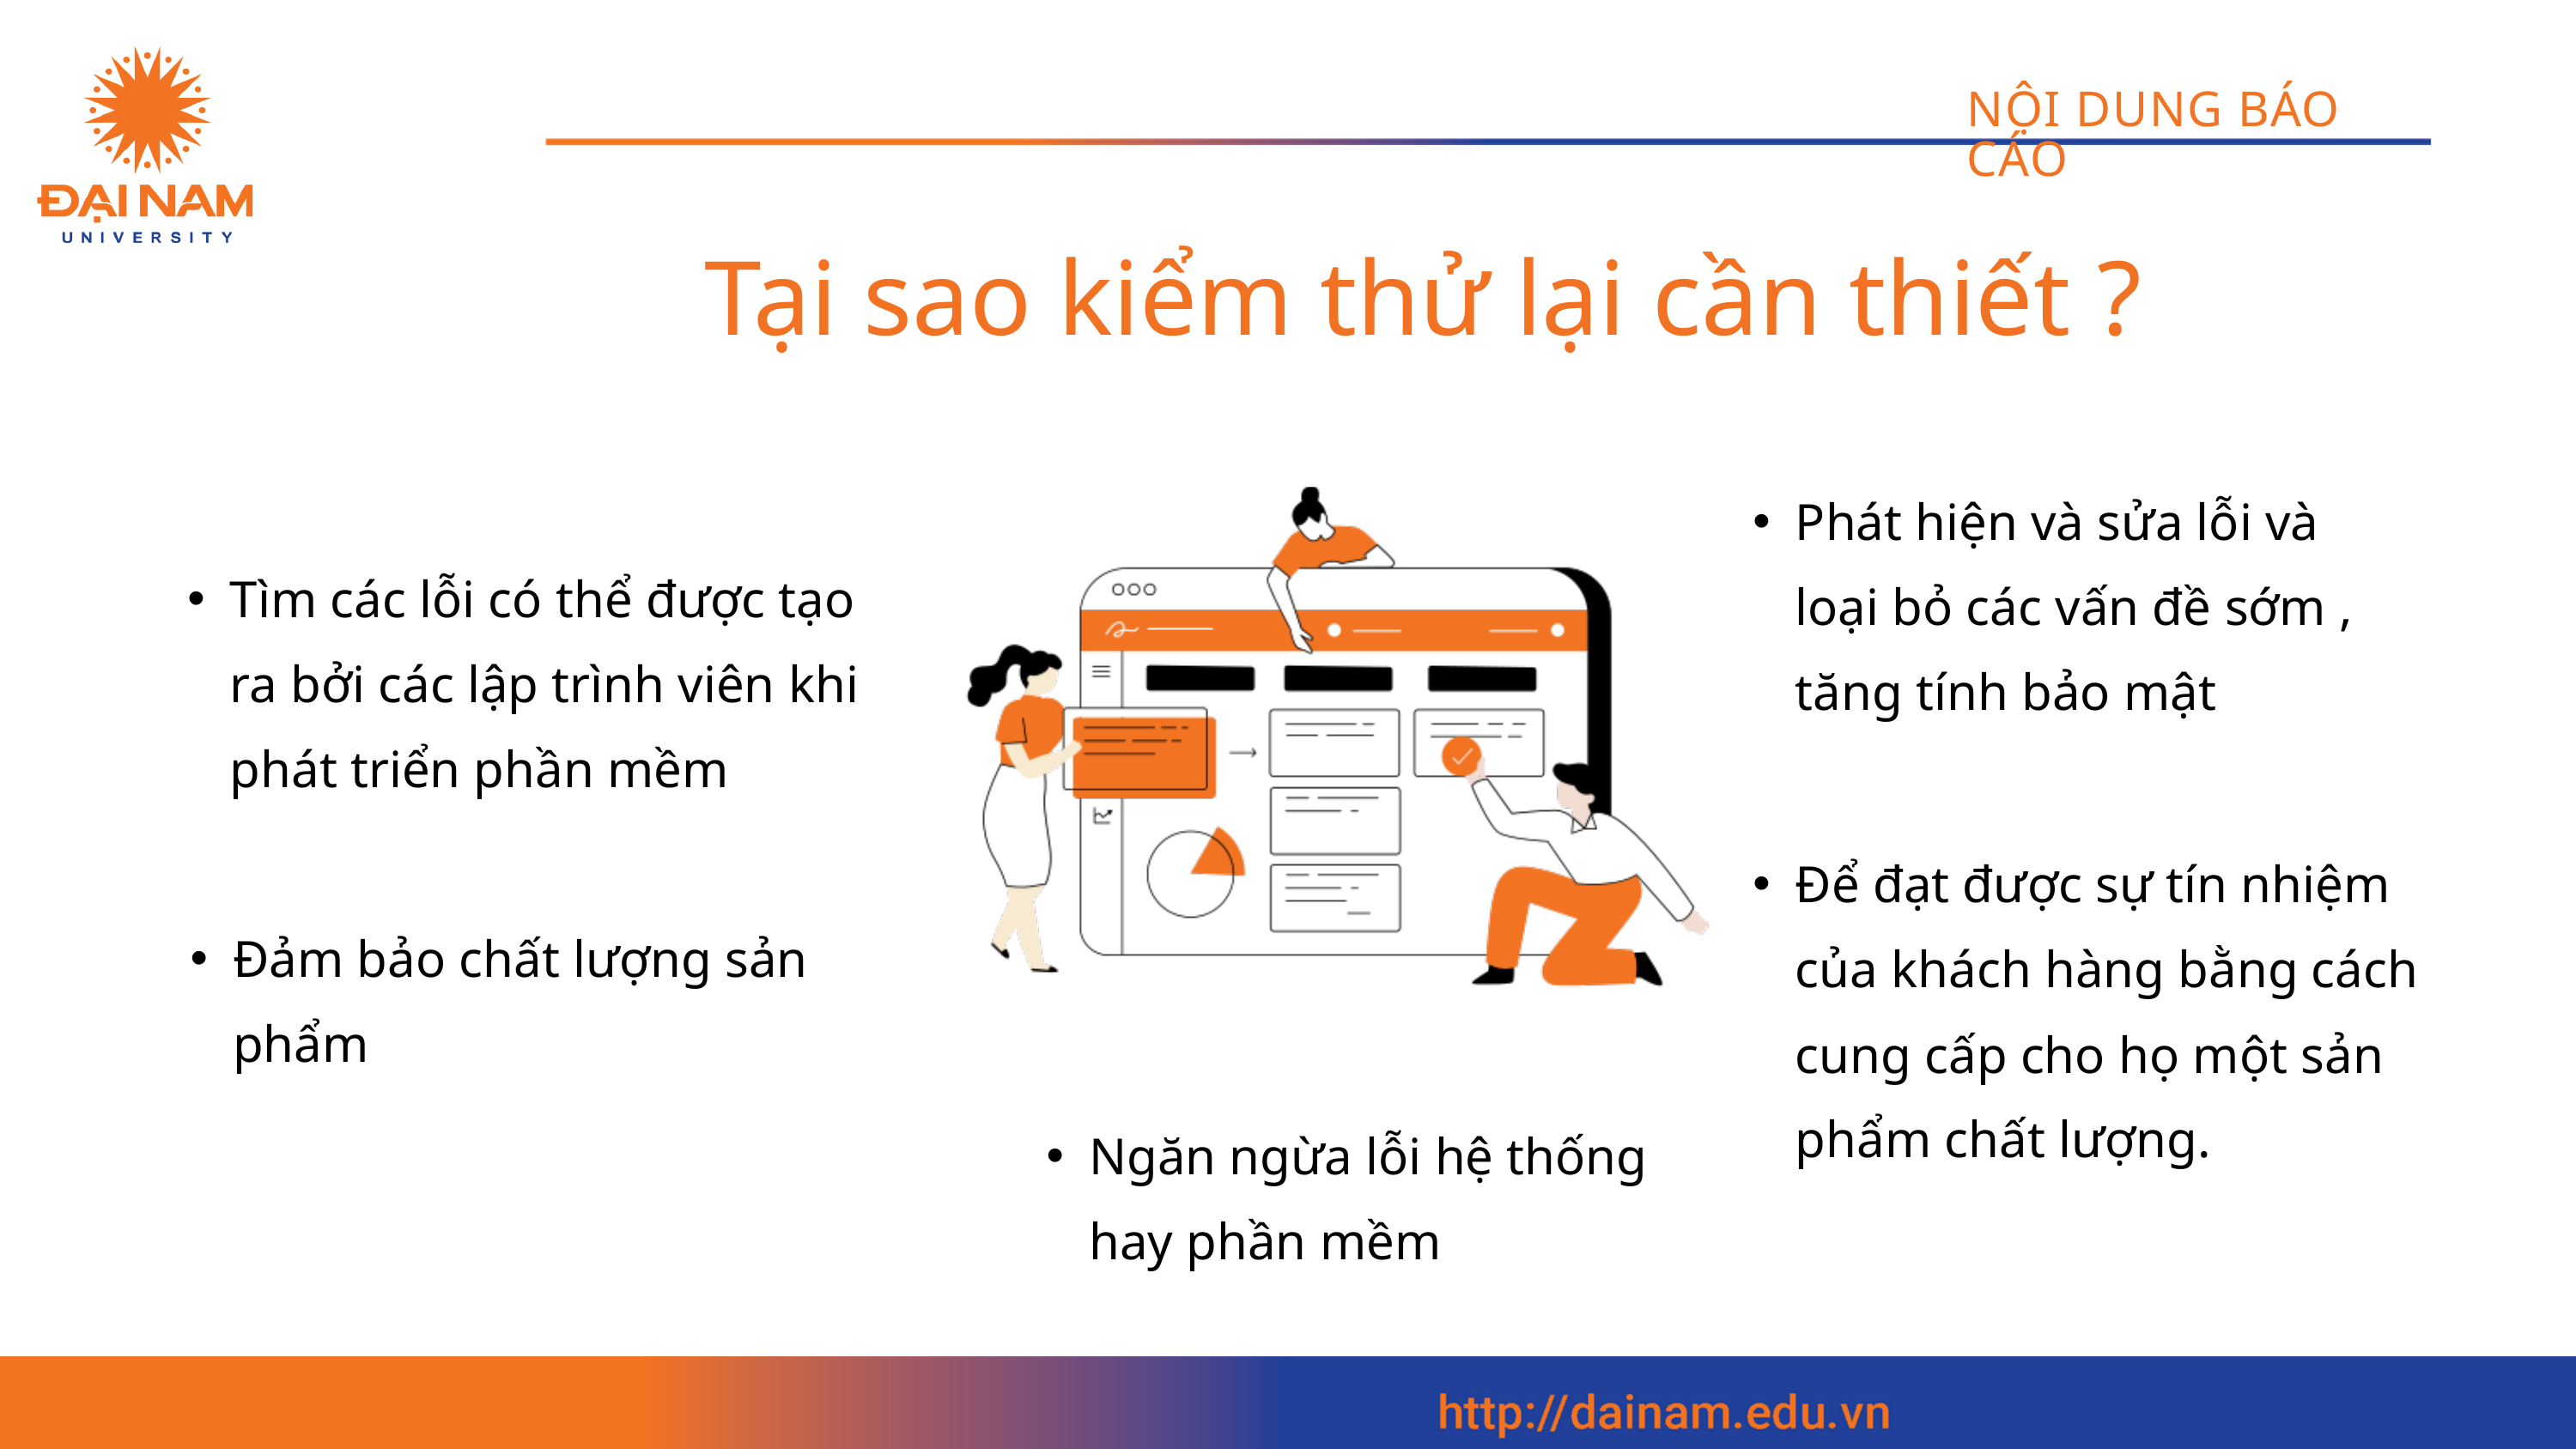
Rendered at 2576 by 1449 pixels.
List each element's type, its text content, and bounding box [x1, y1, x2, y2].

text_box [37, 46, 253, 243]
text_box Tại sao kiểm thử lại cần thiết ? [545, 211, 2301, 355]
text_box Tìm các lỗi có thể được tạo ra bởi các lập trình viên khi phát triển phần mềm [144, 543, 871, 798]
text_box [0, 1356, 2576, 1449]
text_box Đảm bảo chất lượng sản phẩm [148, 902, 817, 1073]
text_box NỘI DUNG BÁO CÁO [1966, 86, 2432, 186]
text_box Phát hiện và sửa lỗi và loại bỏ các vấn đề sớm , tăng tính bảo mật [1710, 464, 2379, 720]
text_box [545, 138, 1966, 145]
text_box [965, 487, 1710, 989]
text_box Để đạt được sự tín nhiệm của khách hàng bằng cách cung cấp cho họ một sản phẩm chất lượng. [1710, 828, 2478, 1168]
text_box Ngăn ngừa lỗi hệ thống hay phần mềm [1004, 1100, 1673, 1270]
